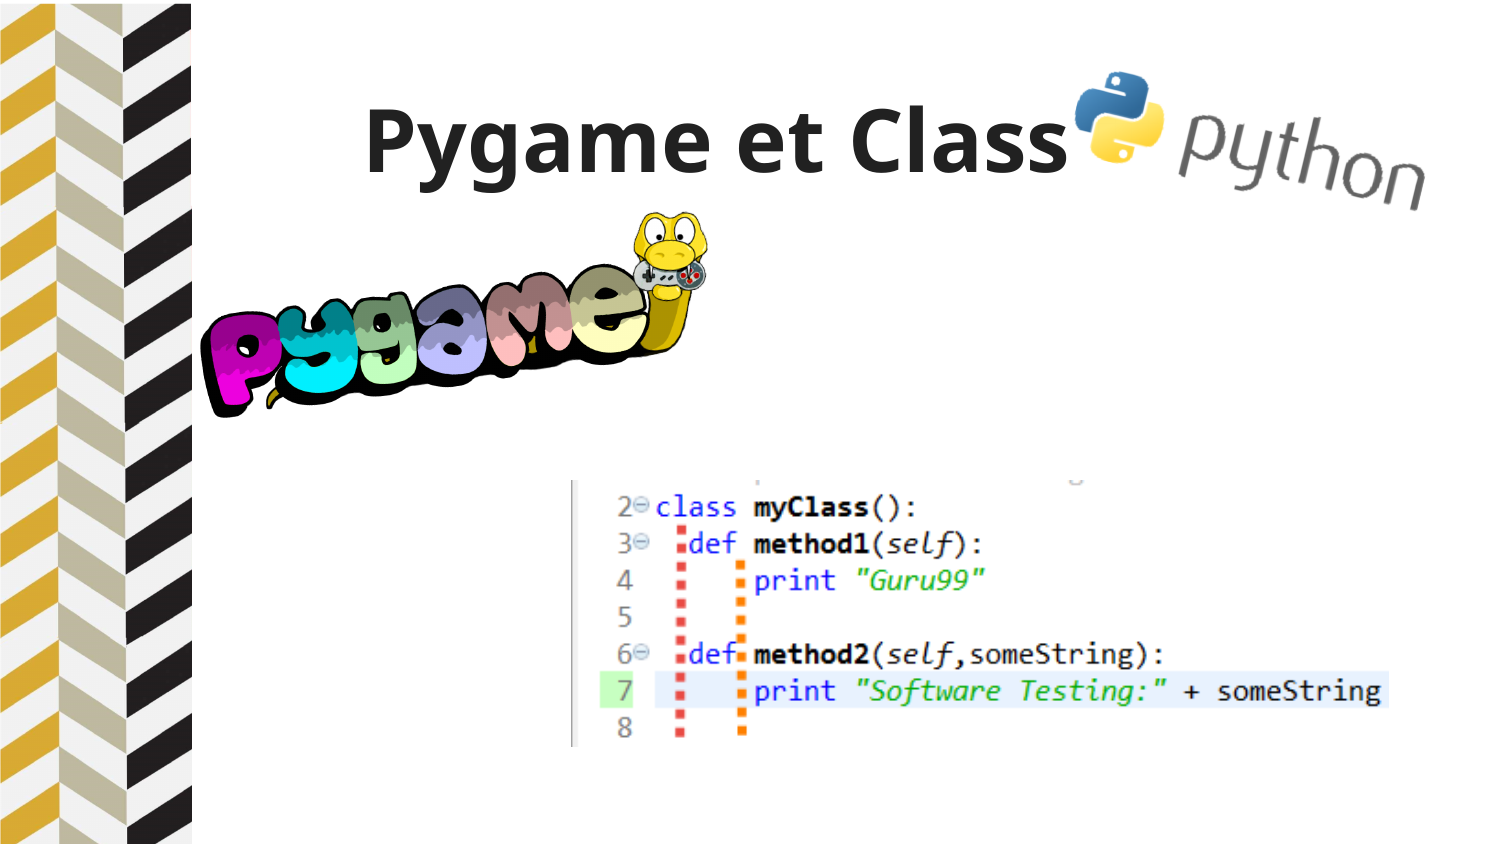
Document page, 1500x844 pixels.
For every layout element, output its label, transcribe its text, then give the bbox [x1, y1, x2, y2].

picture [1064, 62, 1460, 234]
title Pygame et Class [192, 53, 1416, 186]
picture [0, 4, 1416, 844]
